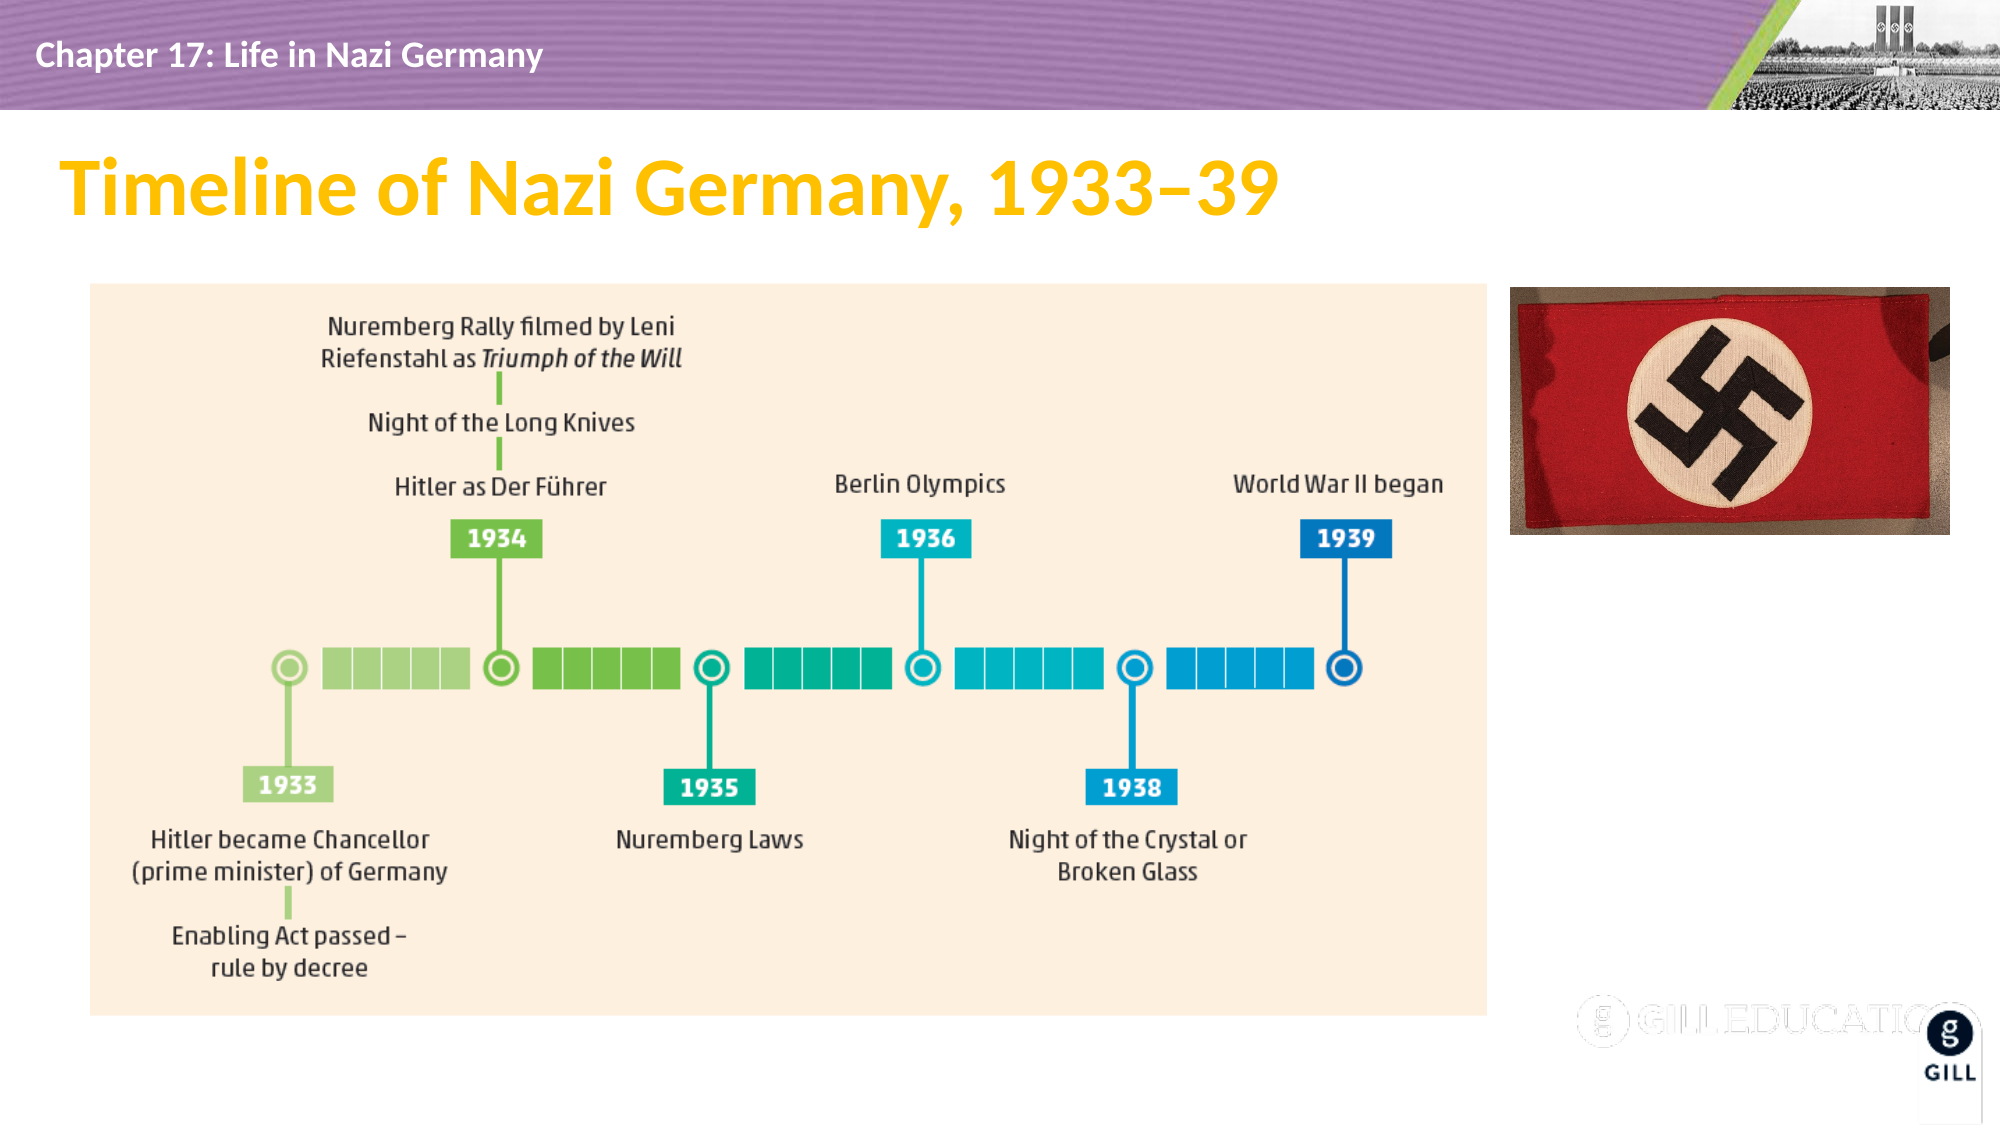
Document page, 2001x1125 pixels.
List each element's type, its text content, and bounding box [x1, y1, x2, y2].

picture [1510, 287, 1950, 535]
text_box Timeline of Nazi Germany, 1933–39 [44, 124, 1851, 240]
picture [90, 274, 2001, 1125]
picture [0, 0, 2000, 110]
